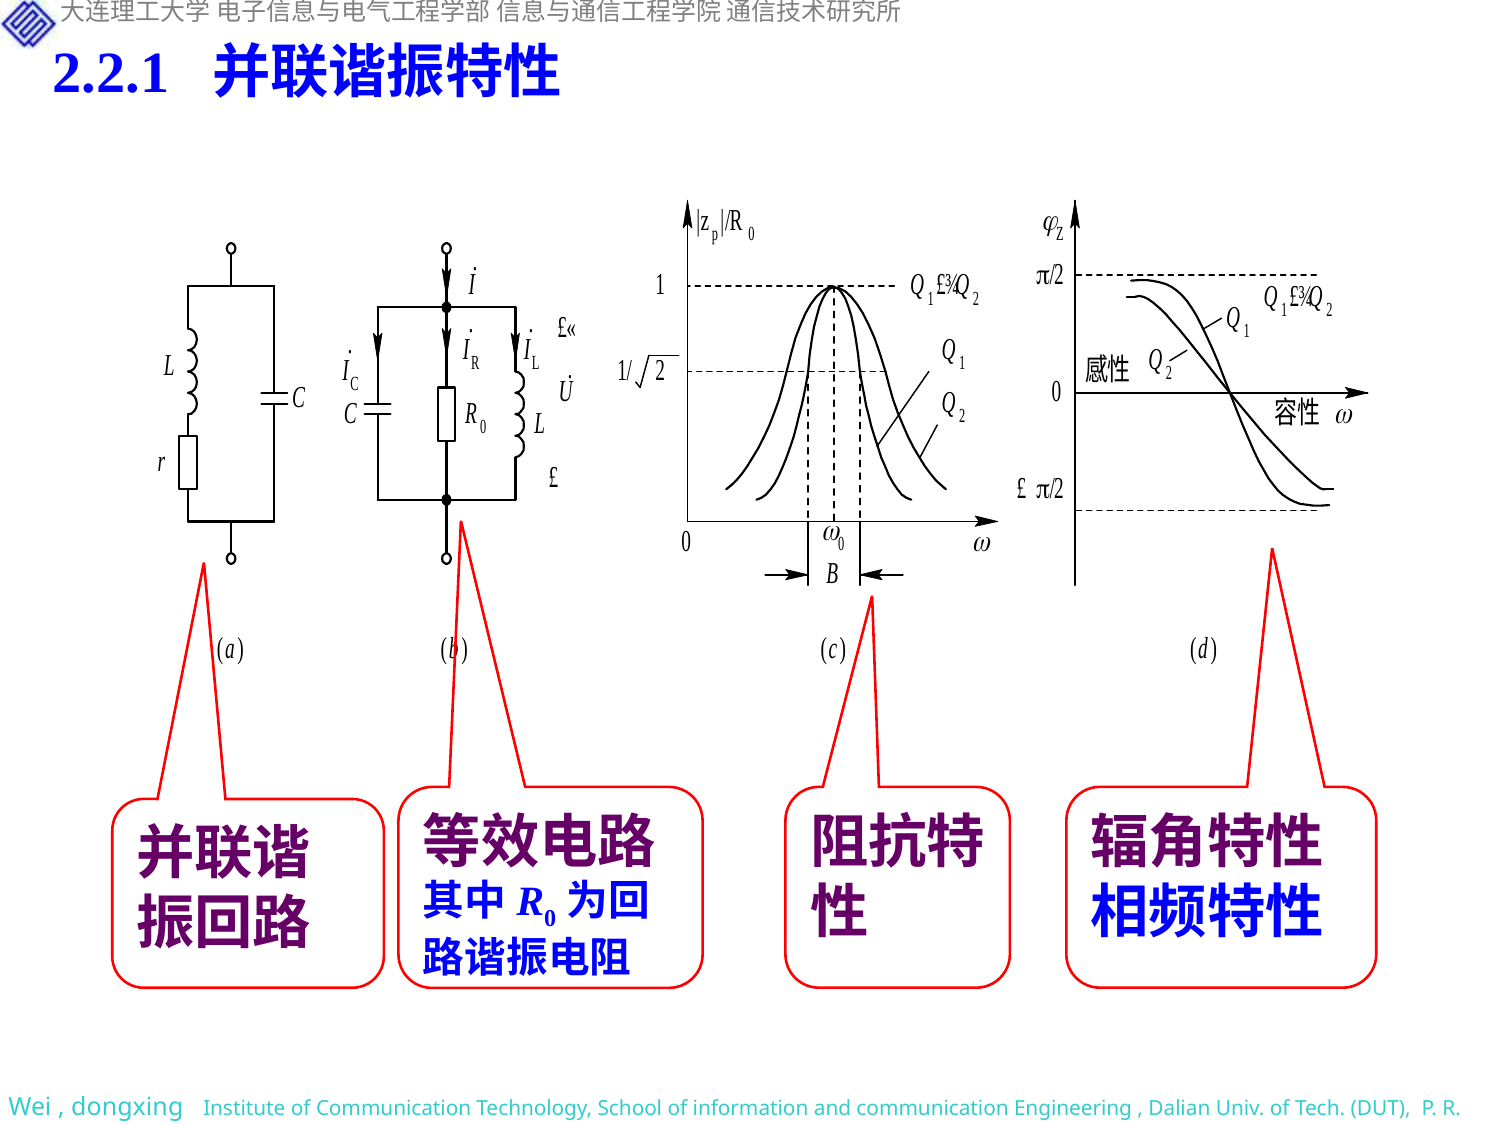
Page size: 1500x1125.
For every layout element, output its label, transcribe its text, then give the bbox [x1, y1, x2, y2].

text_box 阻抗特性 [785, 689, 1010, 988]
text_box 并联谐振回路 [112, 689, 384, 988]
picture [0, 0, 59, 49]
title 2.2.1 并联谐振特性 [37, 37, 888, 100]
text_box 辐角特性 相频特性 [1066, 689, 1377, 988]
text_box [123, 184, 1424, 681]
text_box 等效电路 其中R0为回路谐振电阻 [398, 689, 703, 988]
